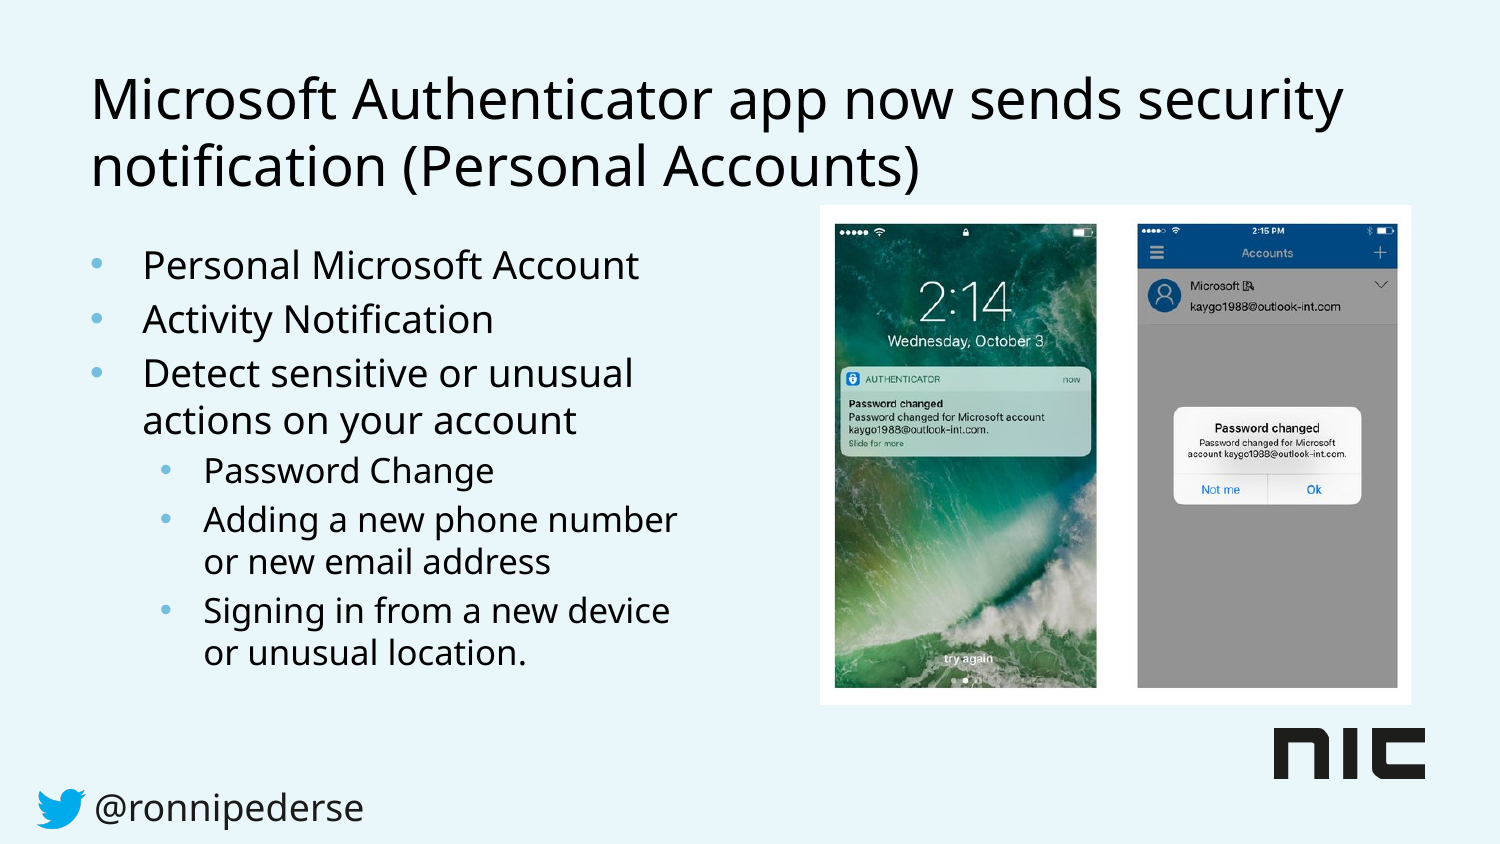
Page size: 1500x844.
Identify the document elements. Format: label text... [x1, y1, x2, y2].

title Microsoft Authenticator app now sends security notification (Personal Accounts) [75, 55, 1425, 206]
list Personal Microsoft Account Activity Notification Detect sensitive or unusual actions on your account Password Change Adding a new phone number or new email address Signing in from a new device or unusual location. [75, 232, 703, 696]
text_box @ronnipedersen [94, 783, 370, 844]
picture [0, 0, 1500, 844]
